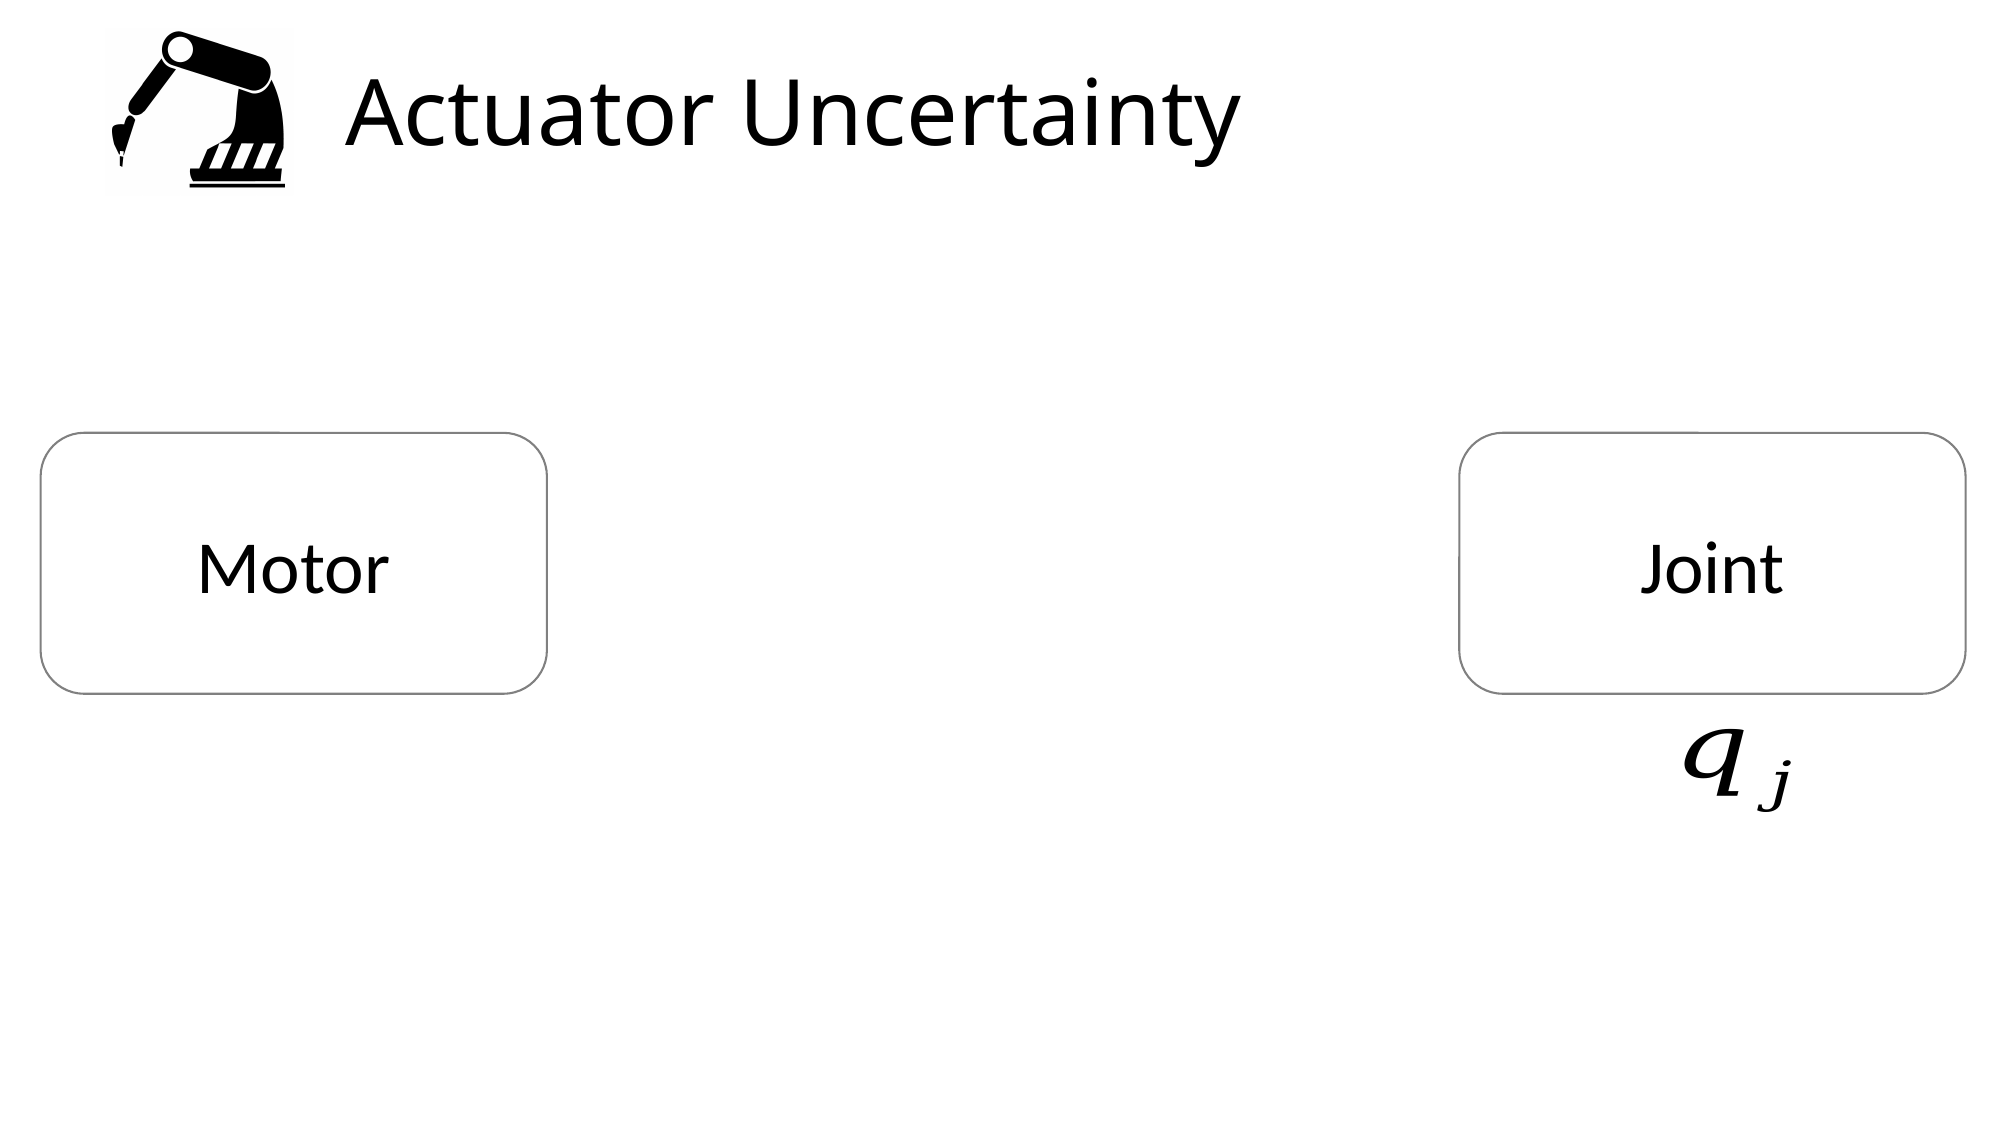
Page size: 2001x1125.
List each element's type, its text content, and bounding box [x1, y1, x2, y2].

text_box Actuator Uncertainty [330, 35, 1608, 196]
text_box Joint [1458, 431, 1967, 695]
picture [104, 28, 294, 196]
text_box Motor [39, 431, 548, 695]
